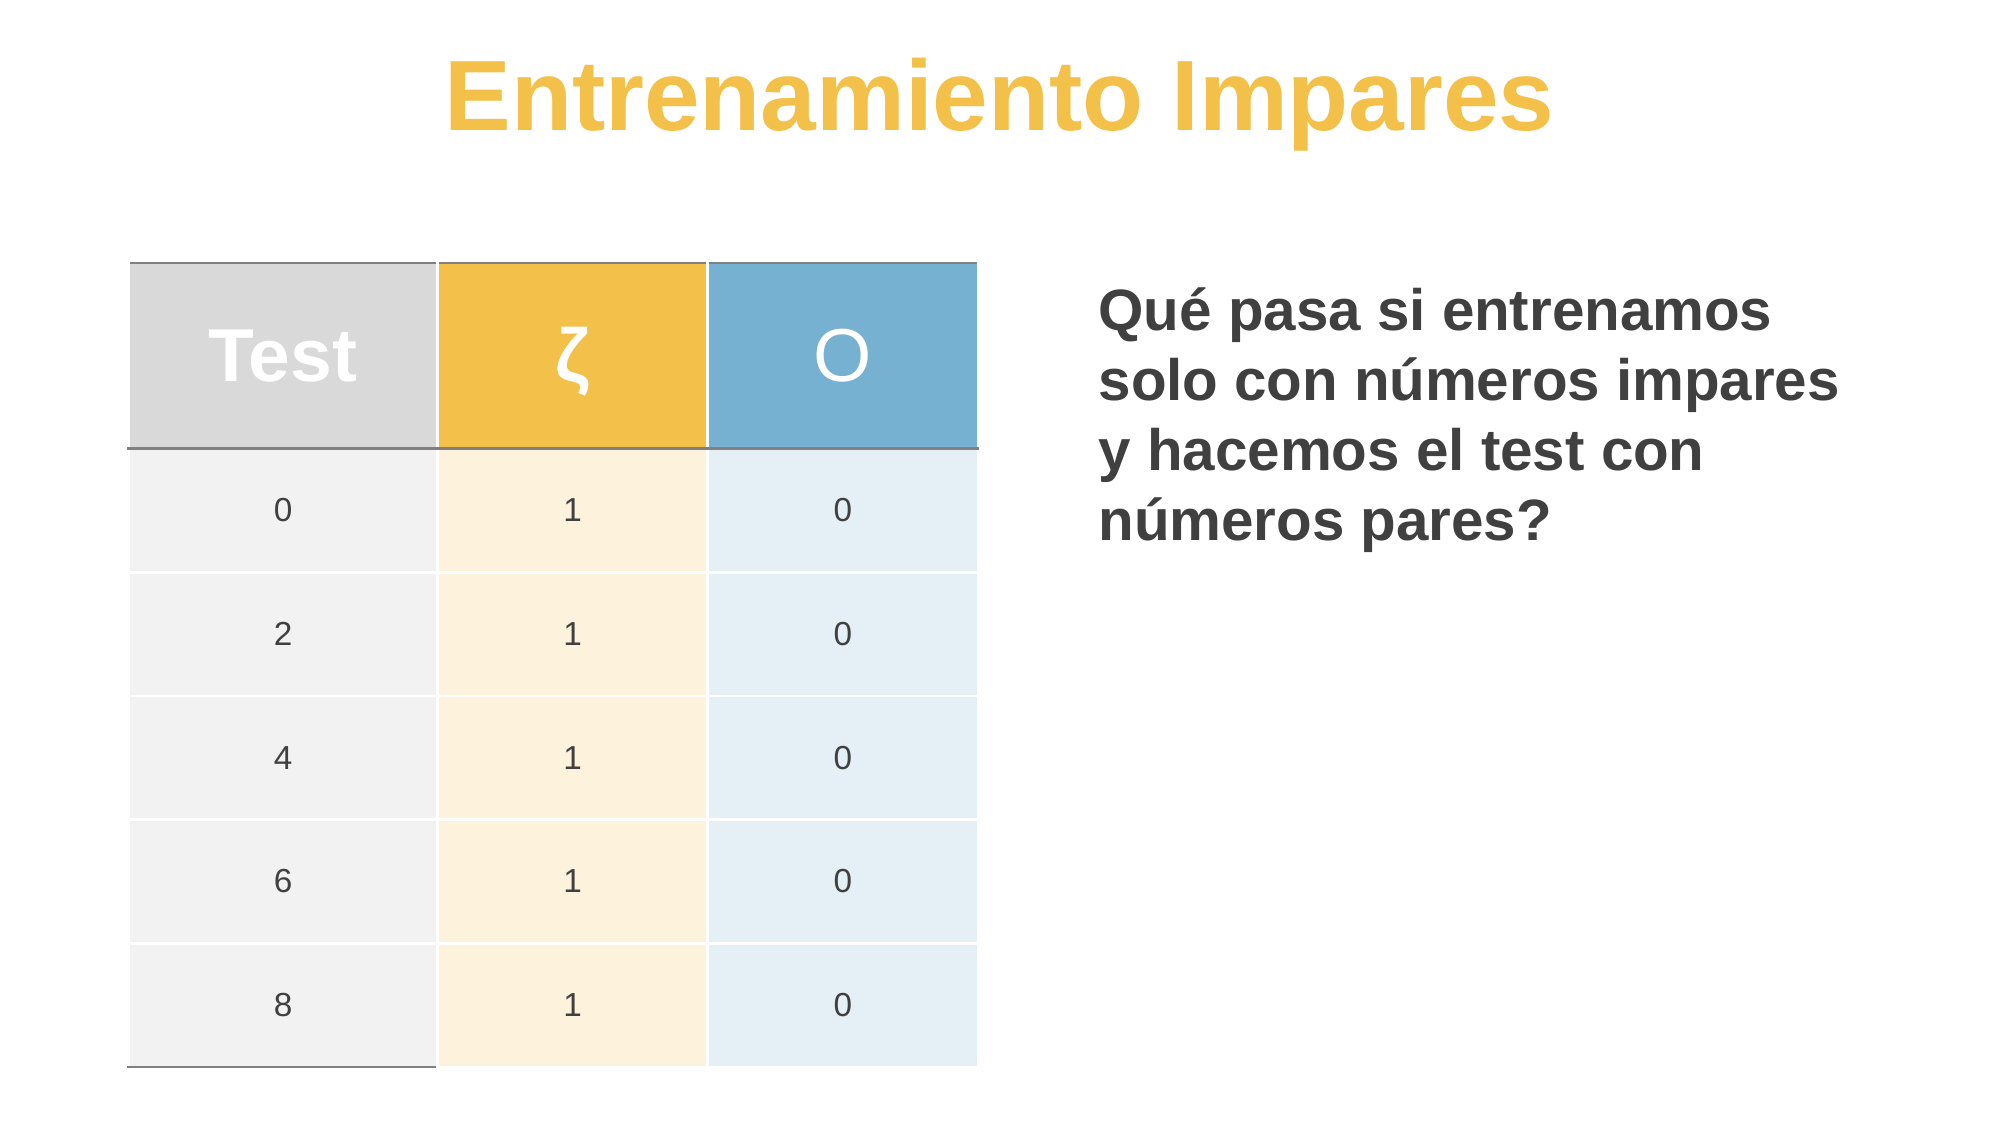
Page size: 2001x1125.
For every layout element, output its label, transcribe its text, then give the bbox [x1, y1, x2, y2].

table_cell 1 [439, 574, 706, 695]
table_cell 1 [439, 450, 706, 571]
title Entrenamiento Impares [0, 5, 2000, 176]
table_cell 1 [439, 945, 706, 1066]
table_cell 0 [709, 697, 977, 818]
table_cell 2 [130, 574, 436, 695]
text_box Qué pasa si entrenamos solo con números impares y hacemos el test con números pares? [1083, 264, 1872, 560]
table_cell 0 [709, 945, 977, 1066]
table_cell 4 [130, 697, 436, 818]
table_cell 6 [130, 821, 436, 942]
table_cell 0 [709, 574, 977, 695]
table_cell 0 [130, 450, 436, 571]
table_header Ο [709, 264, 977, 447]
table_cell 0 [709, 450, 977, 571]
table_header ζ [439, 264, 706, 447]
table_cell 8 [130, 945, 436, 1066]
table_header Test [130, 264, 436, 447]
table_cell 1 [439, 821, 706, 942]
table_cell 1 [439, 697, 706, 818]
table_cell 0 [709, 821, 977, 942]
